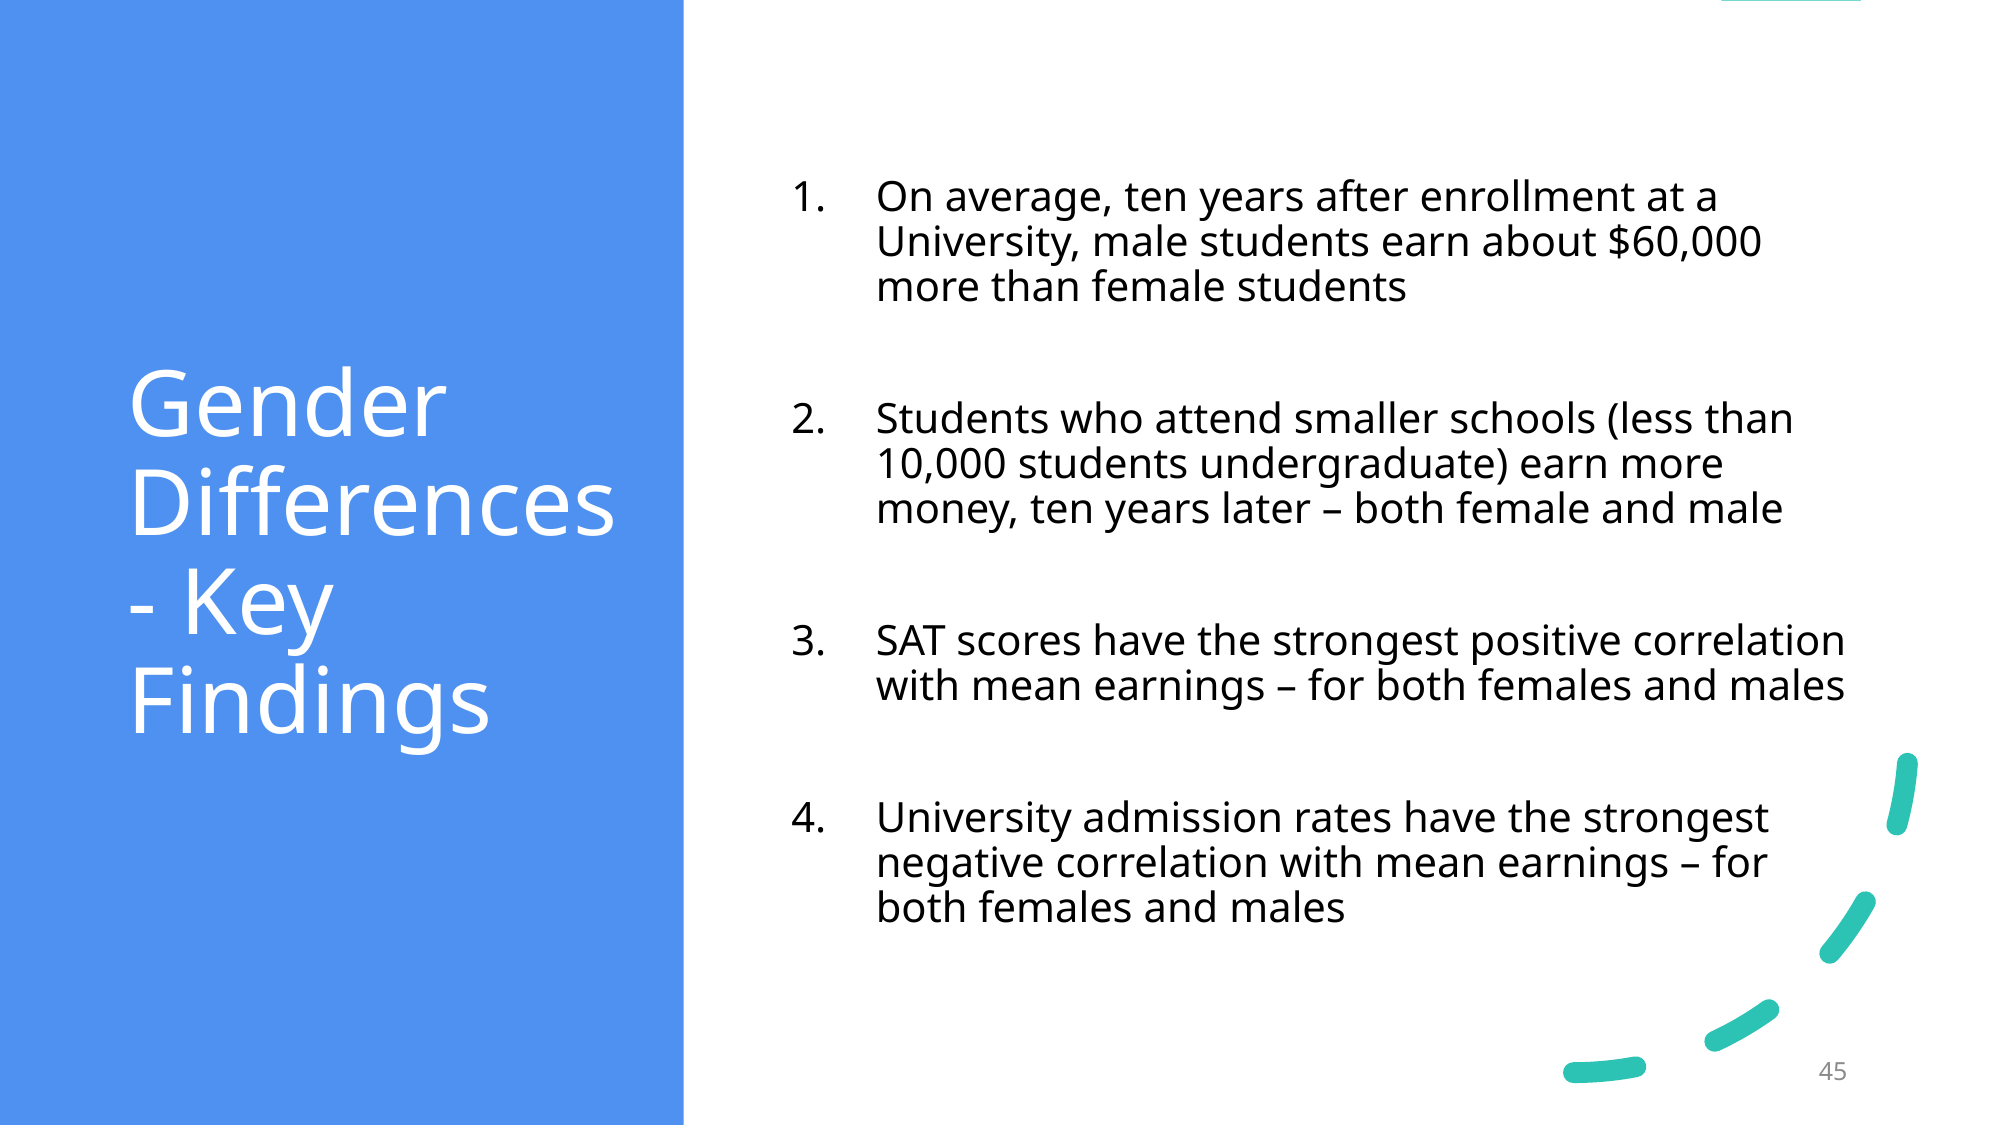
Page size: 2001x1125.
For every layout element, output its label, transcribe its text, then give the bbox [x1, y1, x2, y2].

text_box [1572, 737, 1909, 1074]
title Gender Differences - Key Findings [112, 97, 638, 1014]
text_box [0, 0, 685, 1125]
slide_number 45 [1610, 1042, 1863, 1103]
list On average, ten years after enrollment at a University, male students earn about $60,000 more than female students Students who attend smaller schools (less than 10,000 students undergraduate) earn more money, ten years later – both female and male SAT scores have the strongest positive correlation with mean earnings – for both females and males University admission rates have the strongest negative correlation with mean earnings – for both females and males [729, 97, 1863, 1014]
text_box [685, 0, 2000, 1125]
